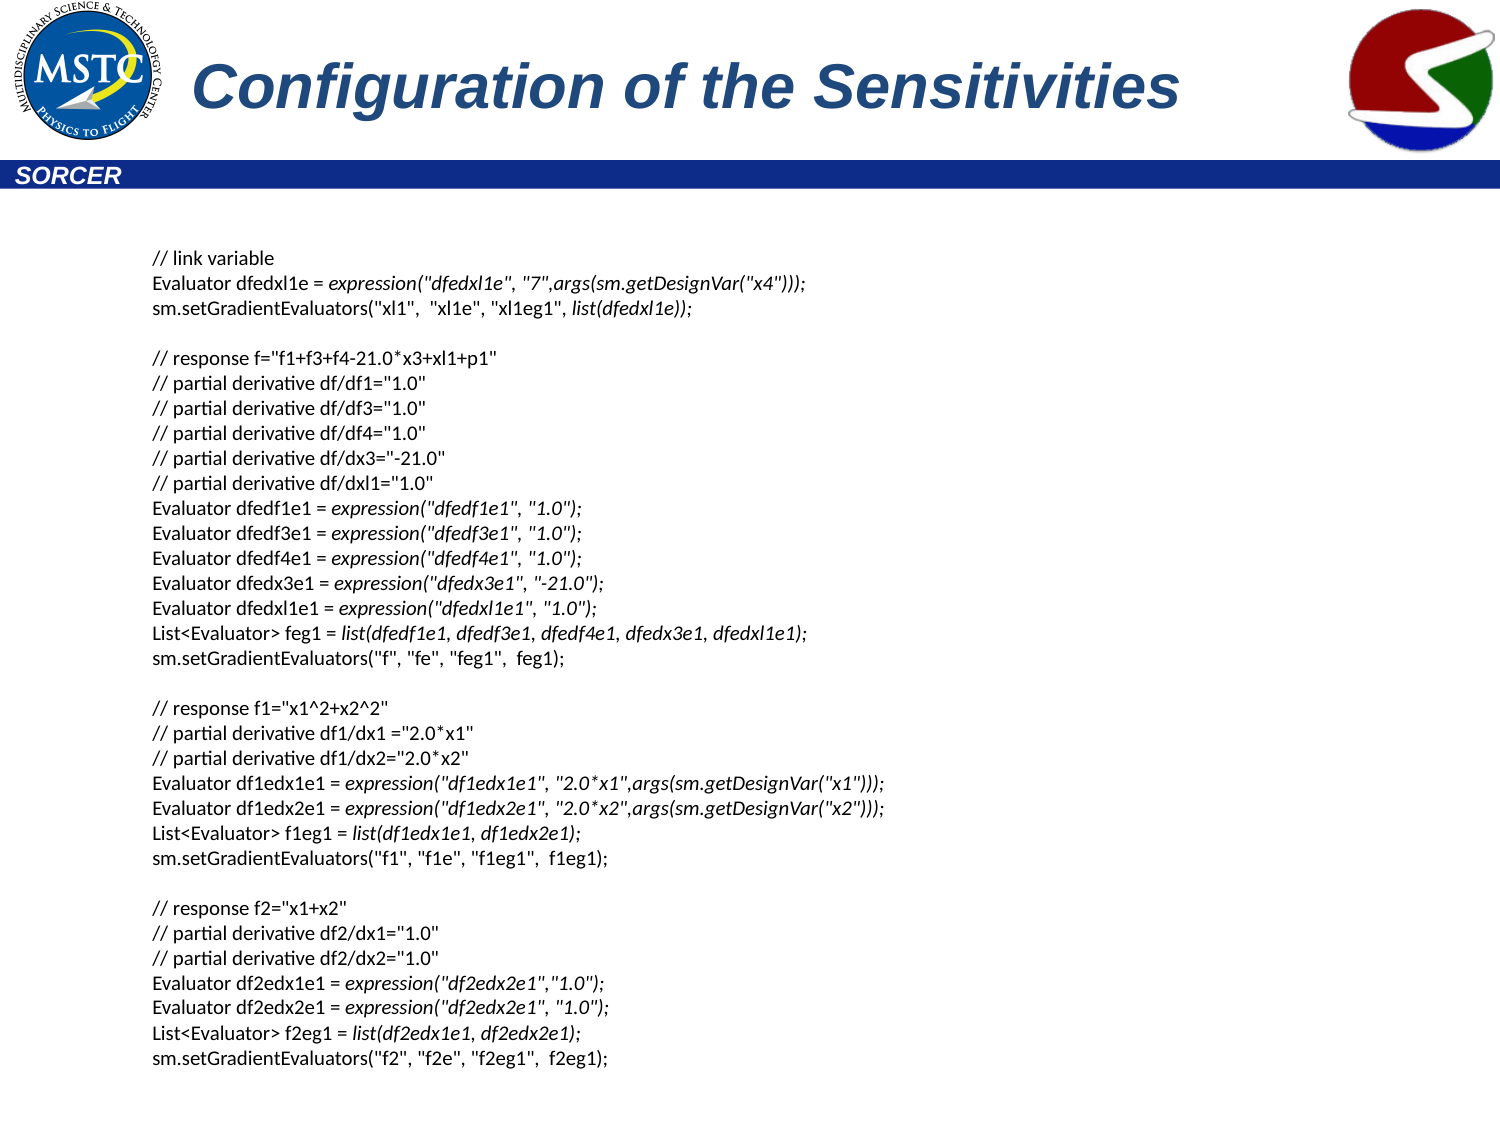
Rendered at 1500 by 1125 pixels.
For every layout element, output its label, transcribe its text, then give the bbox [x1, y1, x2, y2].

picture [12, 0, 163, 148]
text_box // link variable Evaluator dfedxl1e = expression("dfedxl1e", "7",args(sm.getDesignVar("x4"))); sm.setGradientEvaluators("xl1", "xl1e", "xl1eg1", list(dfedxl1e)); // response f="f1+f3+f4-21.0*x3+xl1+p1" // partial derivative df/df1="1.0" // partial derivative df/df3="1.0" // partial derivative df/df4="1.0" // partial derivative df/dx3="-21.0" // partial derivative df/dxl1="1.0" Evaluator dfedf1e1 = expression("dfedf1e1", "1.0"); Evaluator dfedf3e1 = expression("dfedf3e1", "1.0"); Evaluator dfedf4e1 = expression("dfedf4e1", "1.0"); Evaluator dfedx3e1 = expression("dfedx3e1", "-21.0"); Evaluator dfedxl1e1 = expression("dfedxl1e1", "1.0"); List<Evaluator> feg1 = list(dfedf1e1, dfedf3e1, dfedf4e1, dfedx3e1, dfedxl1e1); sm.setGradientEvaluators("f", "fe", "feg1", feg1); // response f1="x1^2+x2^2" // partial derivative df1/dx1 ="2.0*x1" // partial derivative df1/dx2="2.0*x2" Evaluator df1edx1e1 = expression("df1edx1e1", "2.0*x1",args(sm.getDesignVar("x1"))); Evaluator df1edx2e1 = expression("df1edx2e1", "2.0*x2",args(sm.getDesignVar("x2"))); List<Evaluator> f1eg1 = list(df1edx1e1, df1edx2e1); sm.setGradientEvaluators("f1", "f1e", "f1eg1", f1eg1); // response f2="x1+x2" // partial derivative df2/dx1="1.0" // partial derivative df2/dx2="1.0" Evaluator df2edx1e1 = expression("df2edx2e1","1.0"); Evaluator df2edx2e1 = expression("df2edx2e1", "1.0"); List<Evaluator> f2eg1 = list(df2edx1e1, df2edx2e1); sm.setGradientEvaluators("f2", "f2e", "f2eg1", f2eg1); / [137, 237, 1138, 1125]
picture [1347, 7, 1495, 154]
title Configuration of the Sensitivities [162, 2, 1213, 164]
